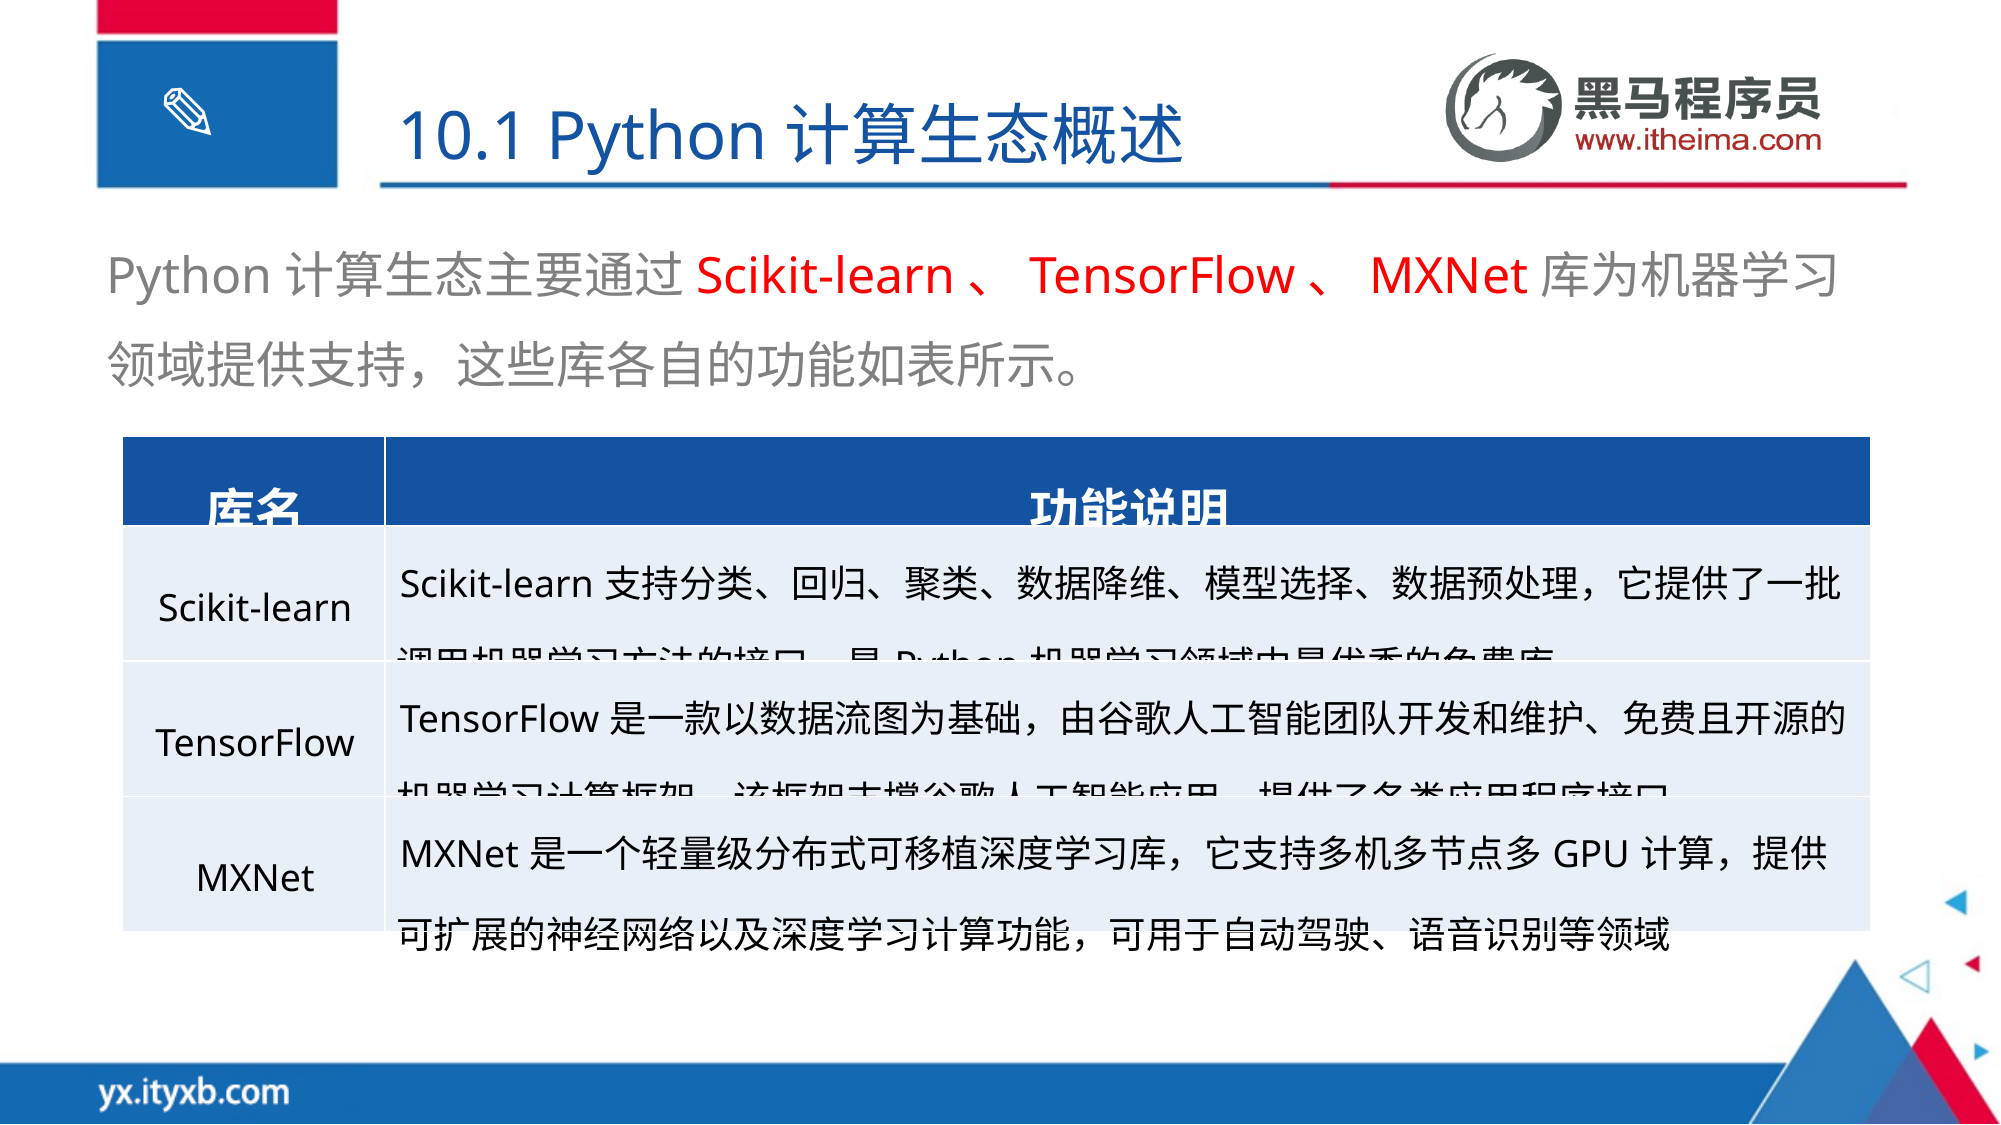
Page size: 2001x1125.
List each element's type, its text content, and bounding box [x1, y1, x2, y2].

picture [0, 0, 2000, 1124]
text_box 10.1 Python计算生态概述 [382, 94, 1754, 182]
table_header 库名 [123, 437, 384, 525]
table_cell Scikit-learn支持分类、回归、聚类、数据降维、模型选择、数据预处理，它提供了一批调用机器学习方法的接口，是Python机器学习领域中最优秀的免费库 [386, 527, 1870, 660]
text_box Python计算生态主要通过Scikit-learn、TensorFlow、MXNet库为机器学习领域提供支持，这些库各自的功能如表所示。 [91, 206, 1901, 401]
table_cell MXNet [123, 797, 384, 931]
table_cell MXNet是一个轻量级分布式可移植深度学习库，它支持多机多节点多GPU计算，提供可扩展的神经网络以及深度学习计算功能，可用于自动驾驶、语音识别等领域 [386, 797, 1870, 931]
table_cell TensorFlow [123, 662, 384, 796]
table_cell Scikit-learn [123, 527, 384, 660]
table_header 功能说明 [386, 437, 1870, 525]
table_cell TensorFlow是一款以数据流图为基础，由谷歌人工智能团队开发和维护、免费且开源的机器学习计算框架，该框架支撑谷歌人工智能应用，提供了各类应用程序接口 [386, 662, 1870, 796]
